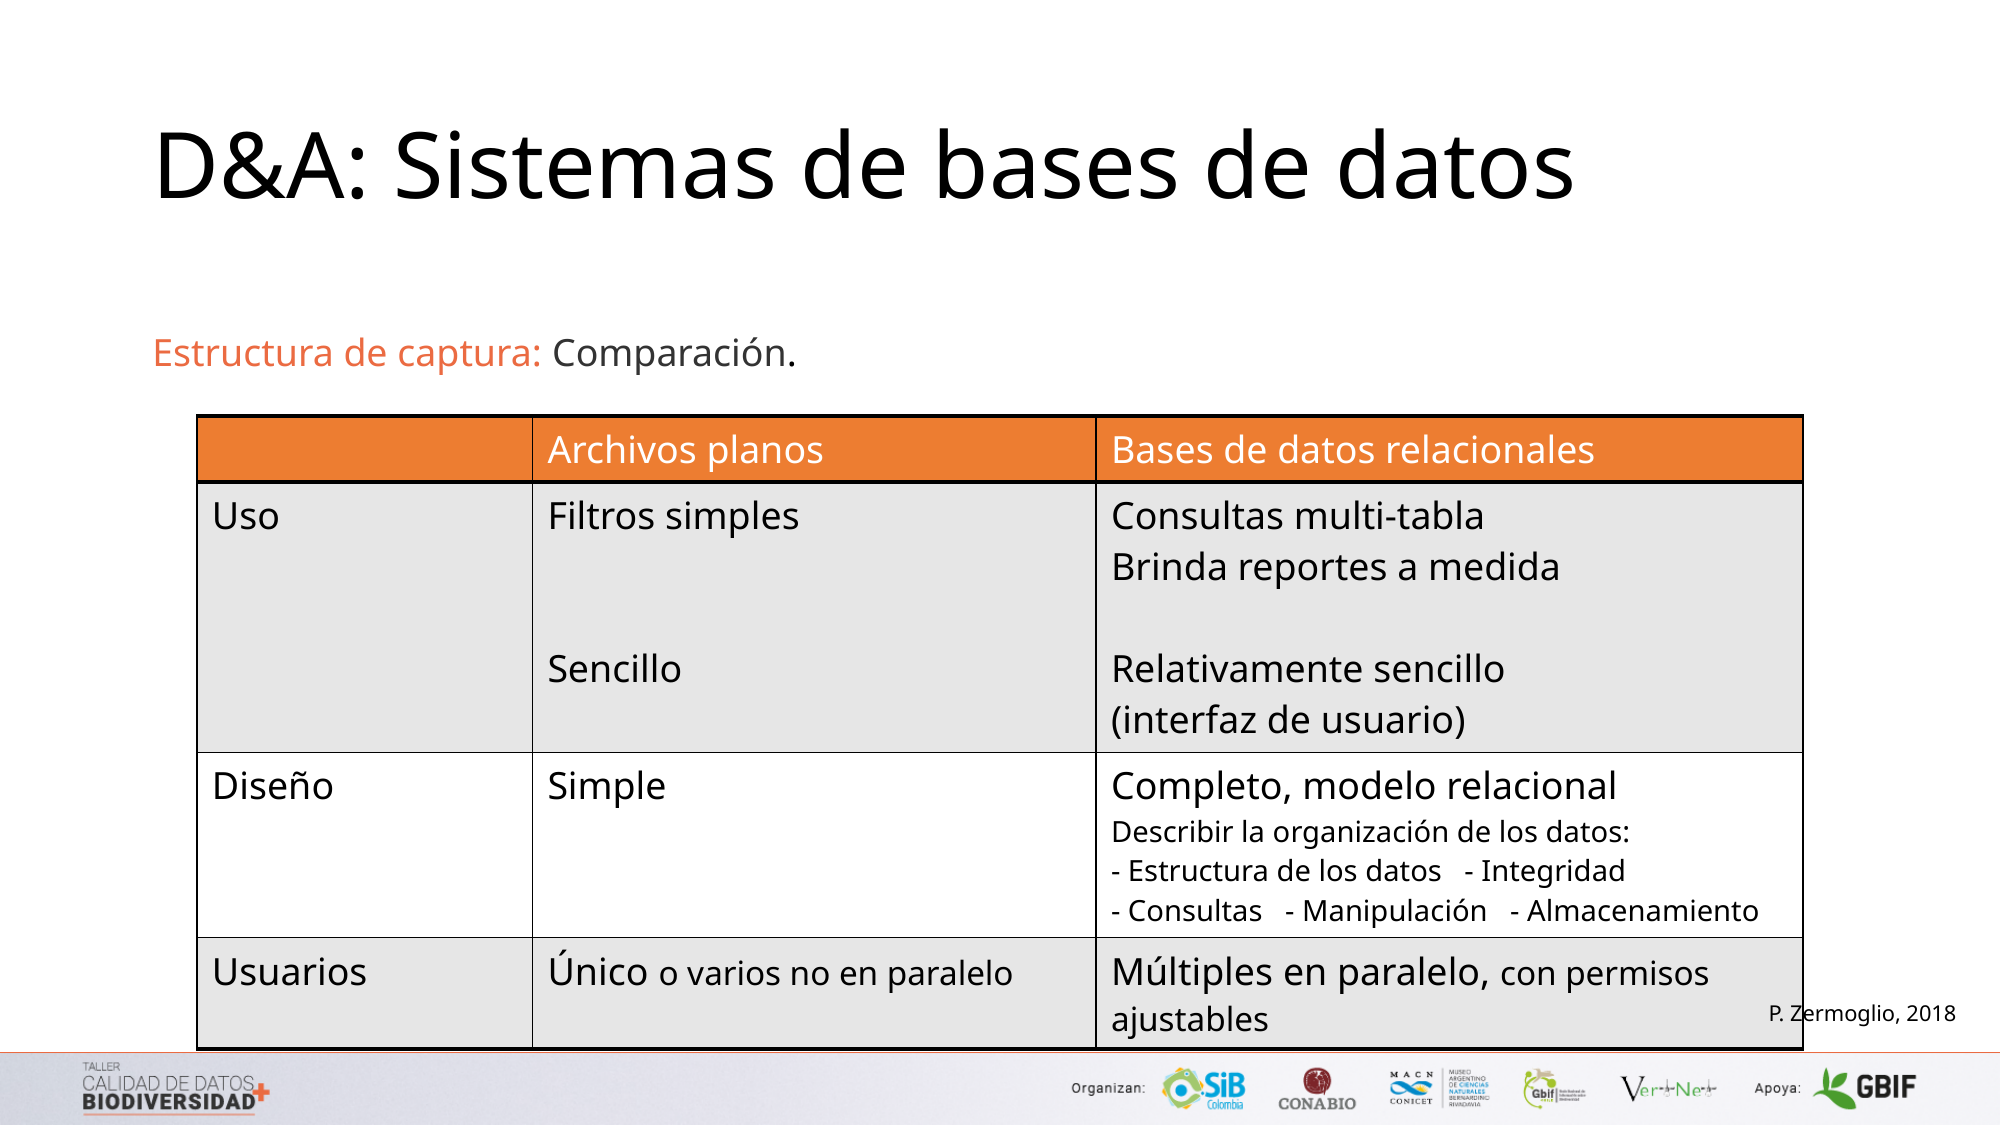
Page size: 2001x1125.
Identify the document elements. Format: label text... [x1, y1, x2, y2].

table_header [198, 418, 532, 480]
table_cell Único o varios no en paralelo [533, 938, 1095, 1047]
text_box P. Zermoglio, 2018 [1658, 992, 1972, 1034]
table_cell Simple [533, 753, 1095, 937]
table_cell Usuarios [198, 938, 532, 1047]
picture [0, 1051, 2000, 1125]
title D&A: Sistemas de bases de datos [137, 59, 1863, 278]
table_cell Consultas multi-tabla Brinda reportes a medida Relativamente sencillo (interfaz de usuario) [1097, 484, 1802, 752]
table_cell Múltiples en paralelo, con permisos ajustables [1097, 938, 1802, 1047]
table_cell Diseño [198, 753, 532, 937]
table_cell Filtros simples Sencillo [533, 484, 1095, 752]
list Estructura de captura: Comparación. [137, 299, 1863, 1014]
table_header Bases de datos relacionales [1097, 418, 1802, 480]
table_header Archivos planos [533, 418, 1095, 480]
table_cell Completo, modelo relacional Describir la organización de los datos: - Estructura de los datos - Integridad - Consultas - Manipulación - Almacenamiento [1097, 753, 1802, 937]
table_cell Uso [198, 484, 532, 752]
